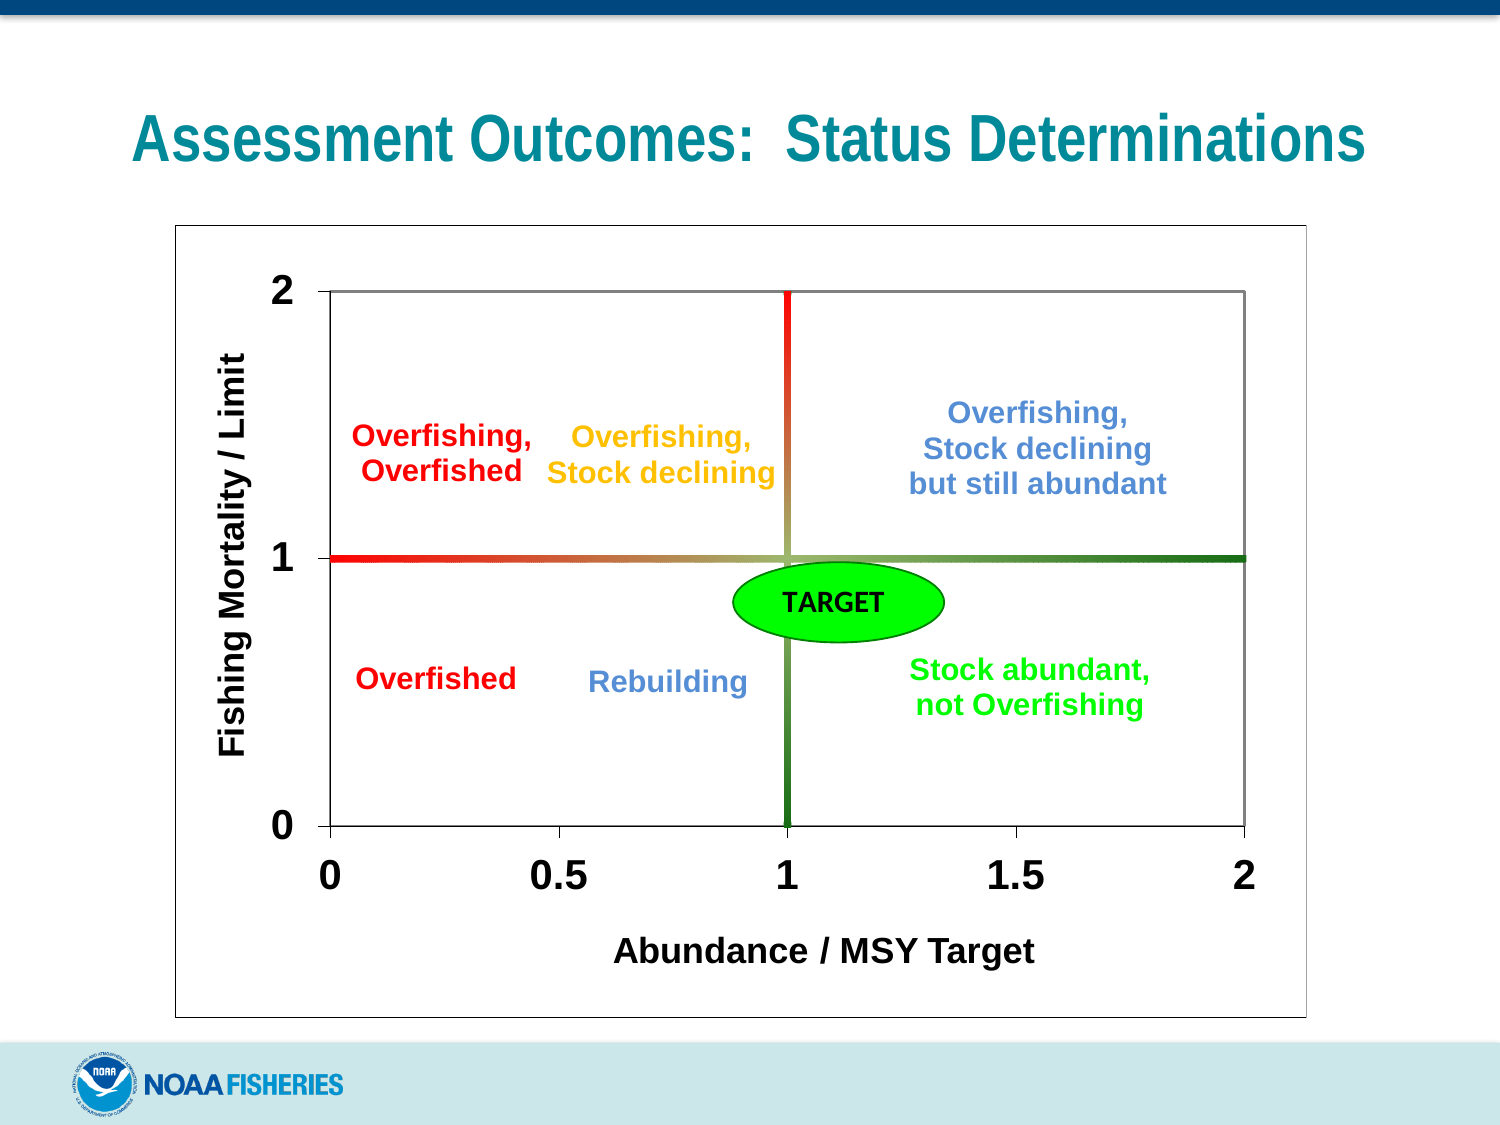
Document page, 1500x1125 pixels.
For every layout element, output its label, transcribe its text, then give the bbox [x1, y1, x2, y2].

text_box Assessment Outcomes: Status Determinations [0, 87, 1500, 175]
picture [72, 1052, 343, 1117]
picture [335, 1078, 343, 1085]
picture [174, 224, 1307, 1018]
